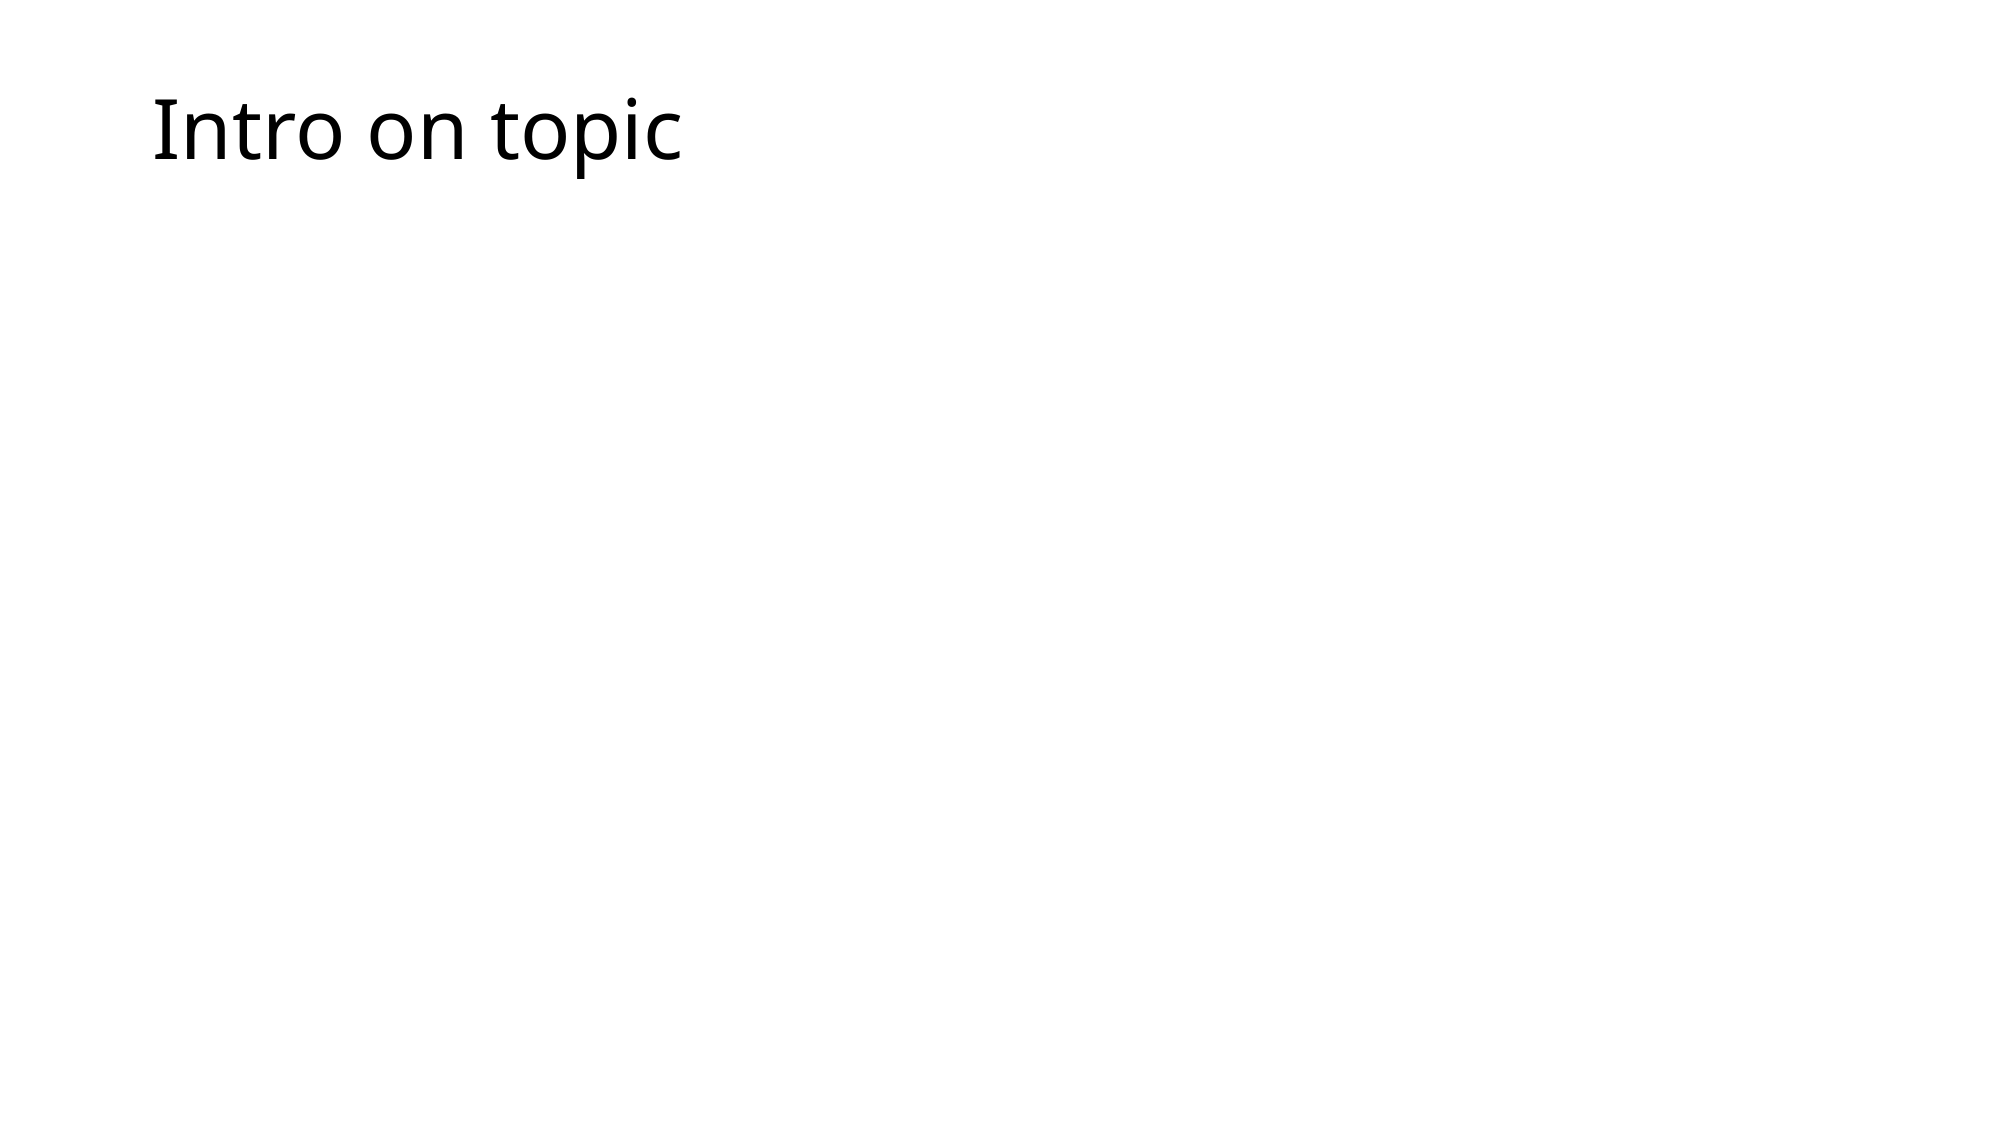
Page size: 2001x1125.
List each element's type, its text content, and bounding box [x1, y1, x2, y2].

title Intro on topic [137, 75, 783, 186]
